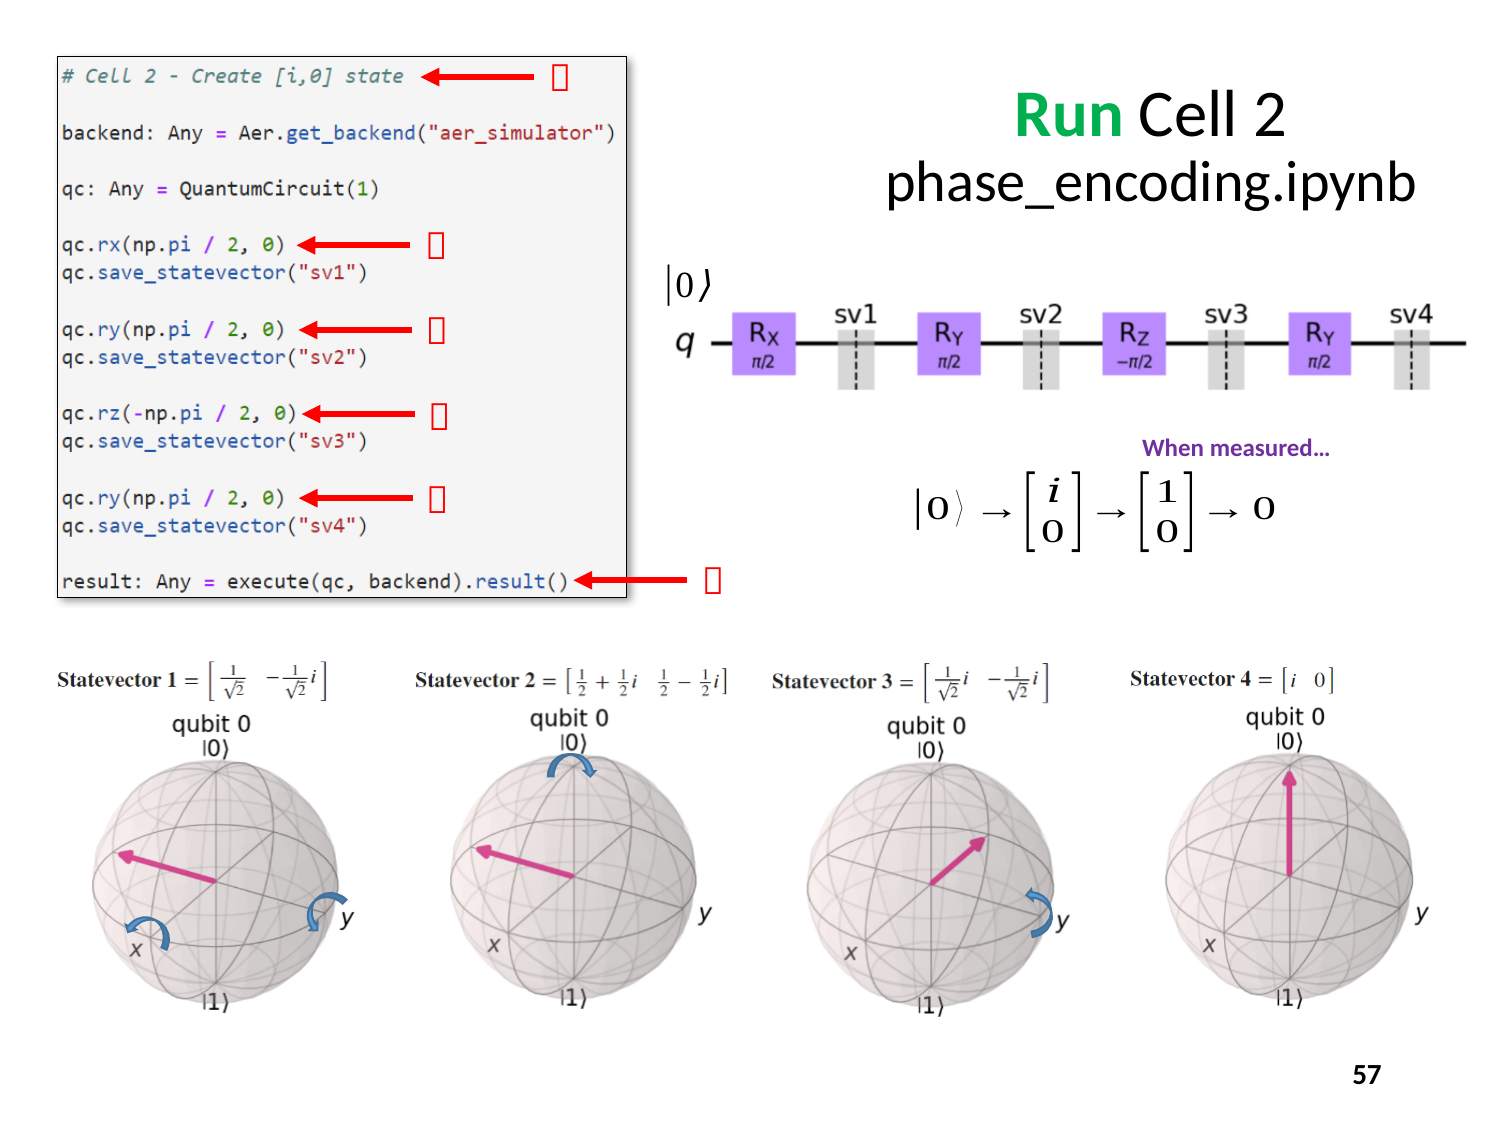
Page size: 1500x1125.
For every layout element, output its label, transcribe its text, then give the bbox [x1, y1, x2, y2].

picture [760, 656, 1097, 1022]
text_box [573, 549, 750, 610]
picture [48, 657, 384, 1021]
picture [404, 656, 740, 1022]
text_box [298, 468, 475, 529]
title Run Cell 2 phase_encoding.ipynb [859, 56, 1443, 238]
text_box When measured… [1127, 424, 1355, 470]
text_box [298, 299, 474, 361]
picture [661, 285, 1487, 402]
picture [1117, 655, 1455, 1023]
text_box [301, 385, 477, 447]
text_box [420, 46, 598, 108]
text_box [296, 214, 474, 276]
slide_number 57 [1059, 1042, 1397, 1103]
picture [57, 56, 627, 598]
